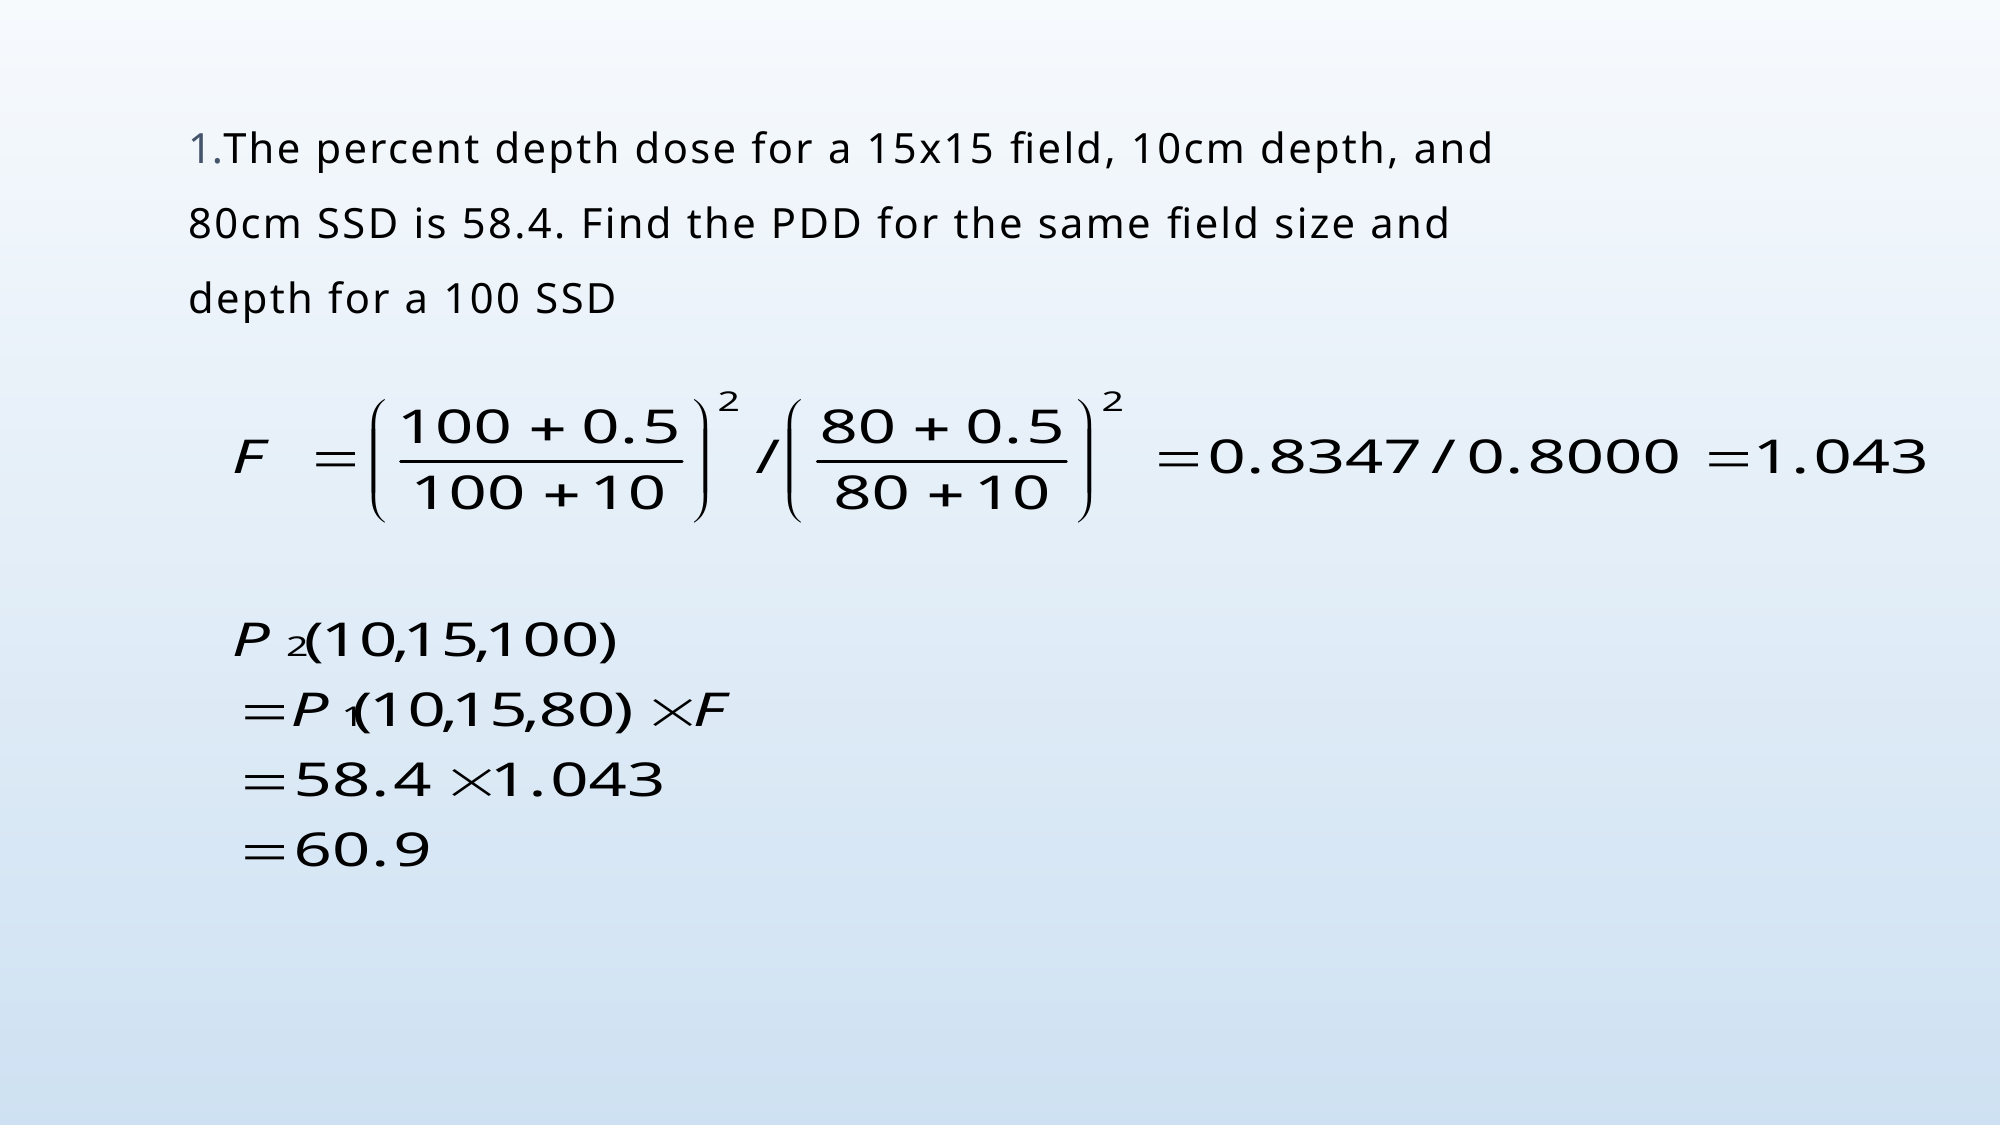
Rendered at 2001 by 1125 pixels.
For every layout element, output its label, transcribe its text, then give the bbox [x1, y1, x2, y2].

text_box The percent depth dose for a 15x15 field, 10cm depth, and 80cm SSD is 58.4. Find the PDD for the same field size and depth for a 100 SSD [173, 89, 1555, 329]
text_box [227, 378, 1939, 877]
